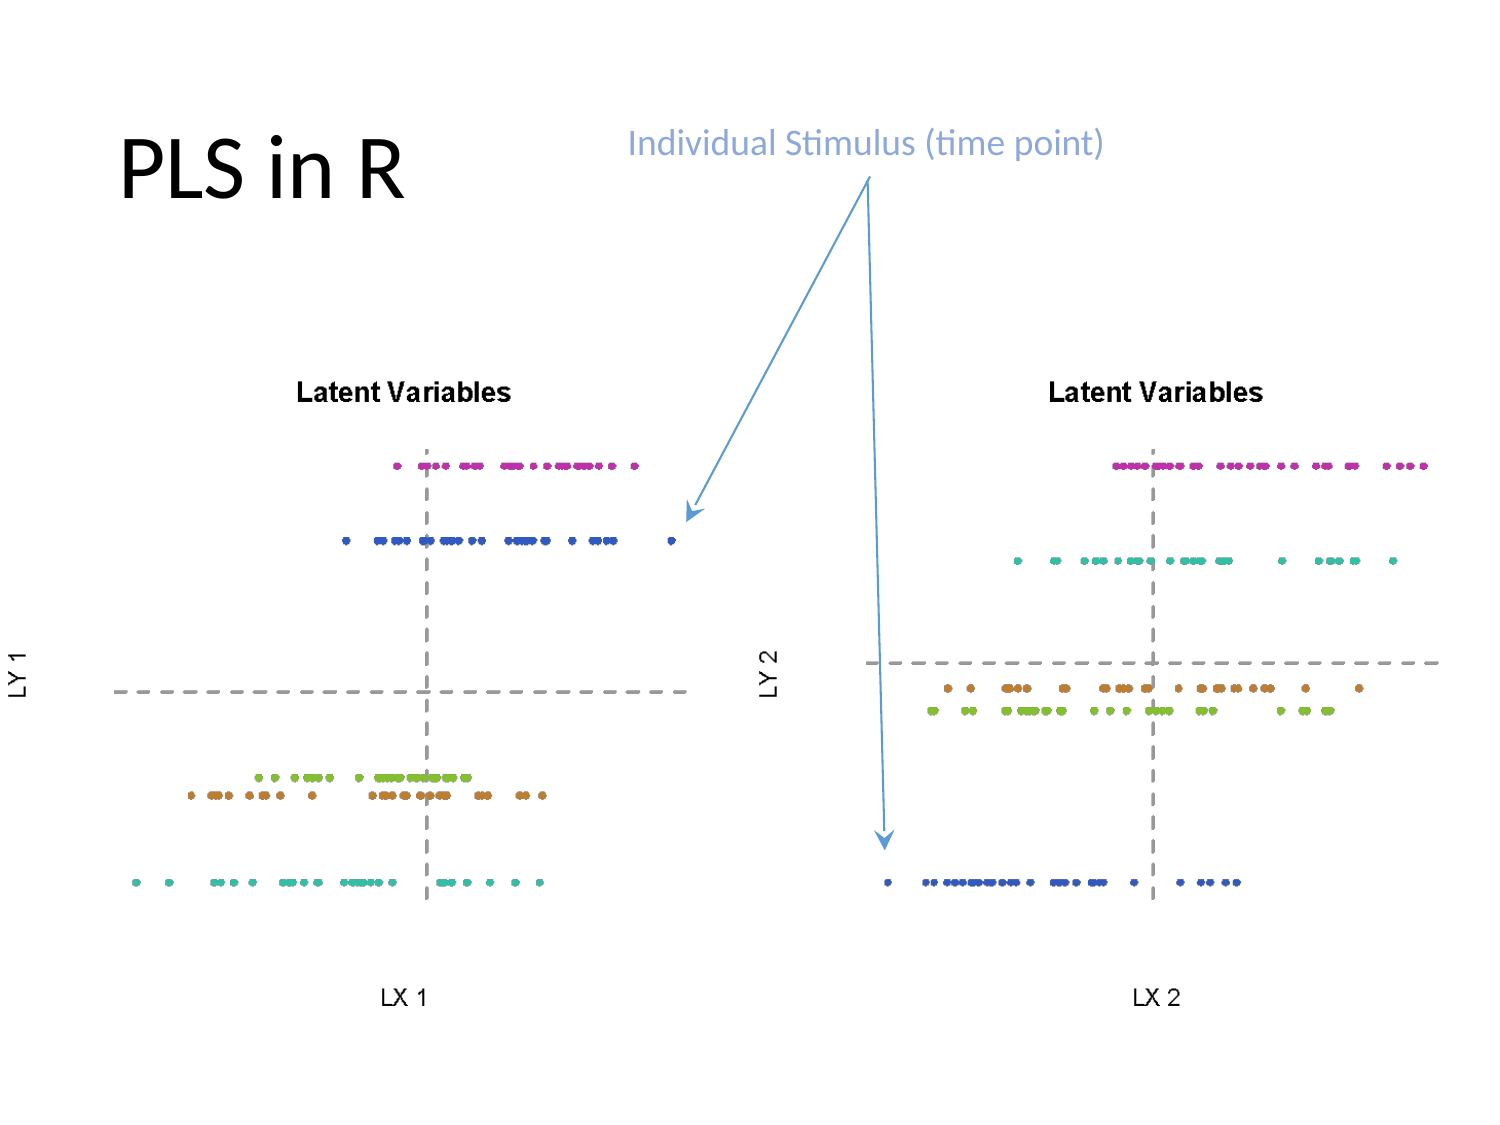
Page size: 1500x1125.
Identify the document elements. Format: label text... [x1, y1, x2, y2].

text_box Individual Stimulus (time point) [612, 110, 1126, 171]
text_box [686, 176, 871, 523]
title PLS in R [103, 59, 1397, 278]
picture [0, 335, 1500, 1040]
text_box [867, 181, 886, 851]
